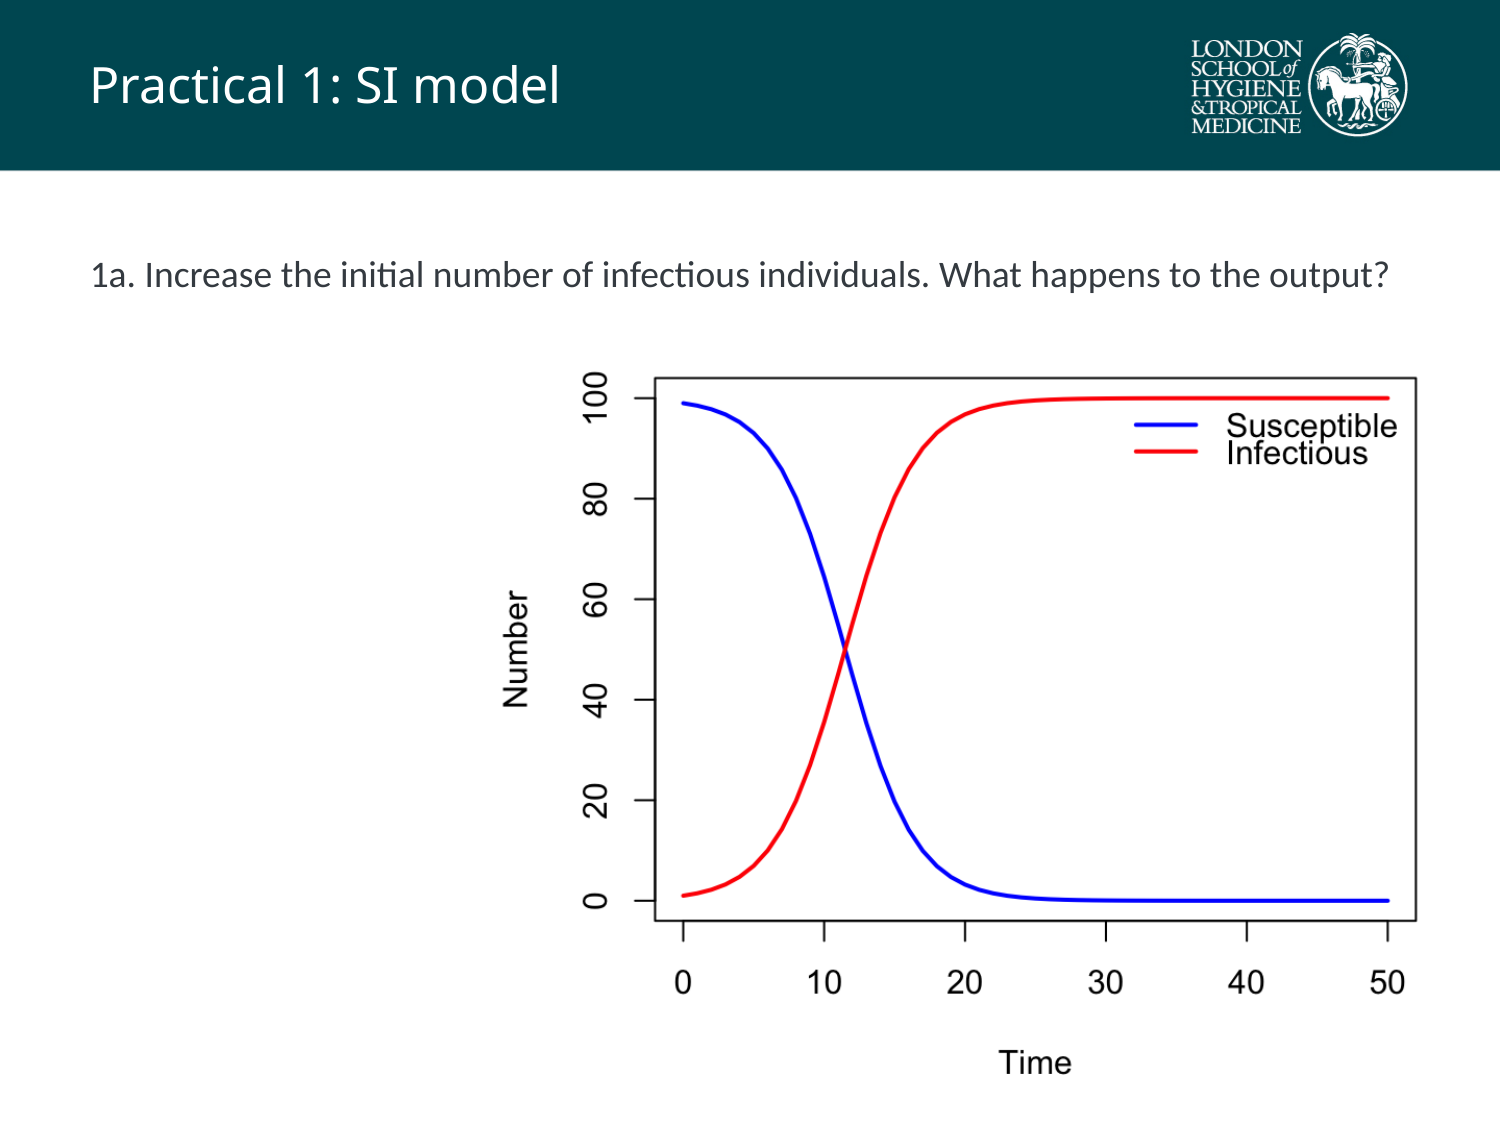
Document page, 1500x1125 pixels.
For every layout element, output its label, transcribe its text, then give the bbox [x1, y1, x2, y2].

list 1a. Increase the initial number of infectious individuals. What happens to the output? [75, 242, 486, 1034]
title Practical 1: SI model [75, 45, 1175, 148]
picture [0, 0, 1500, 1125]
